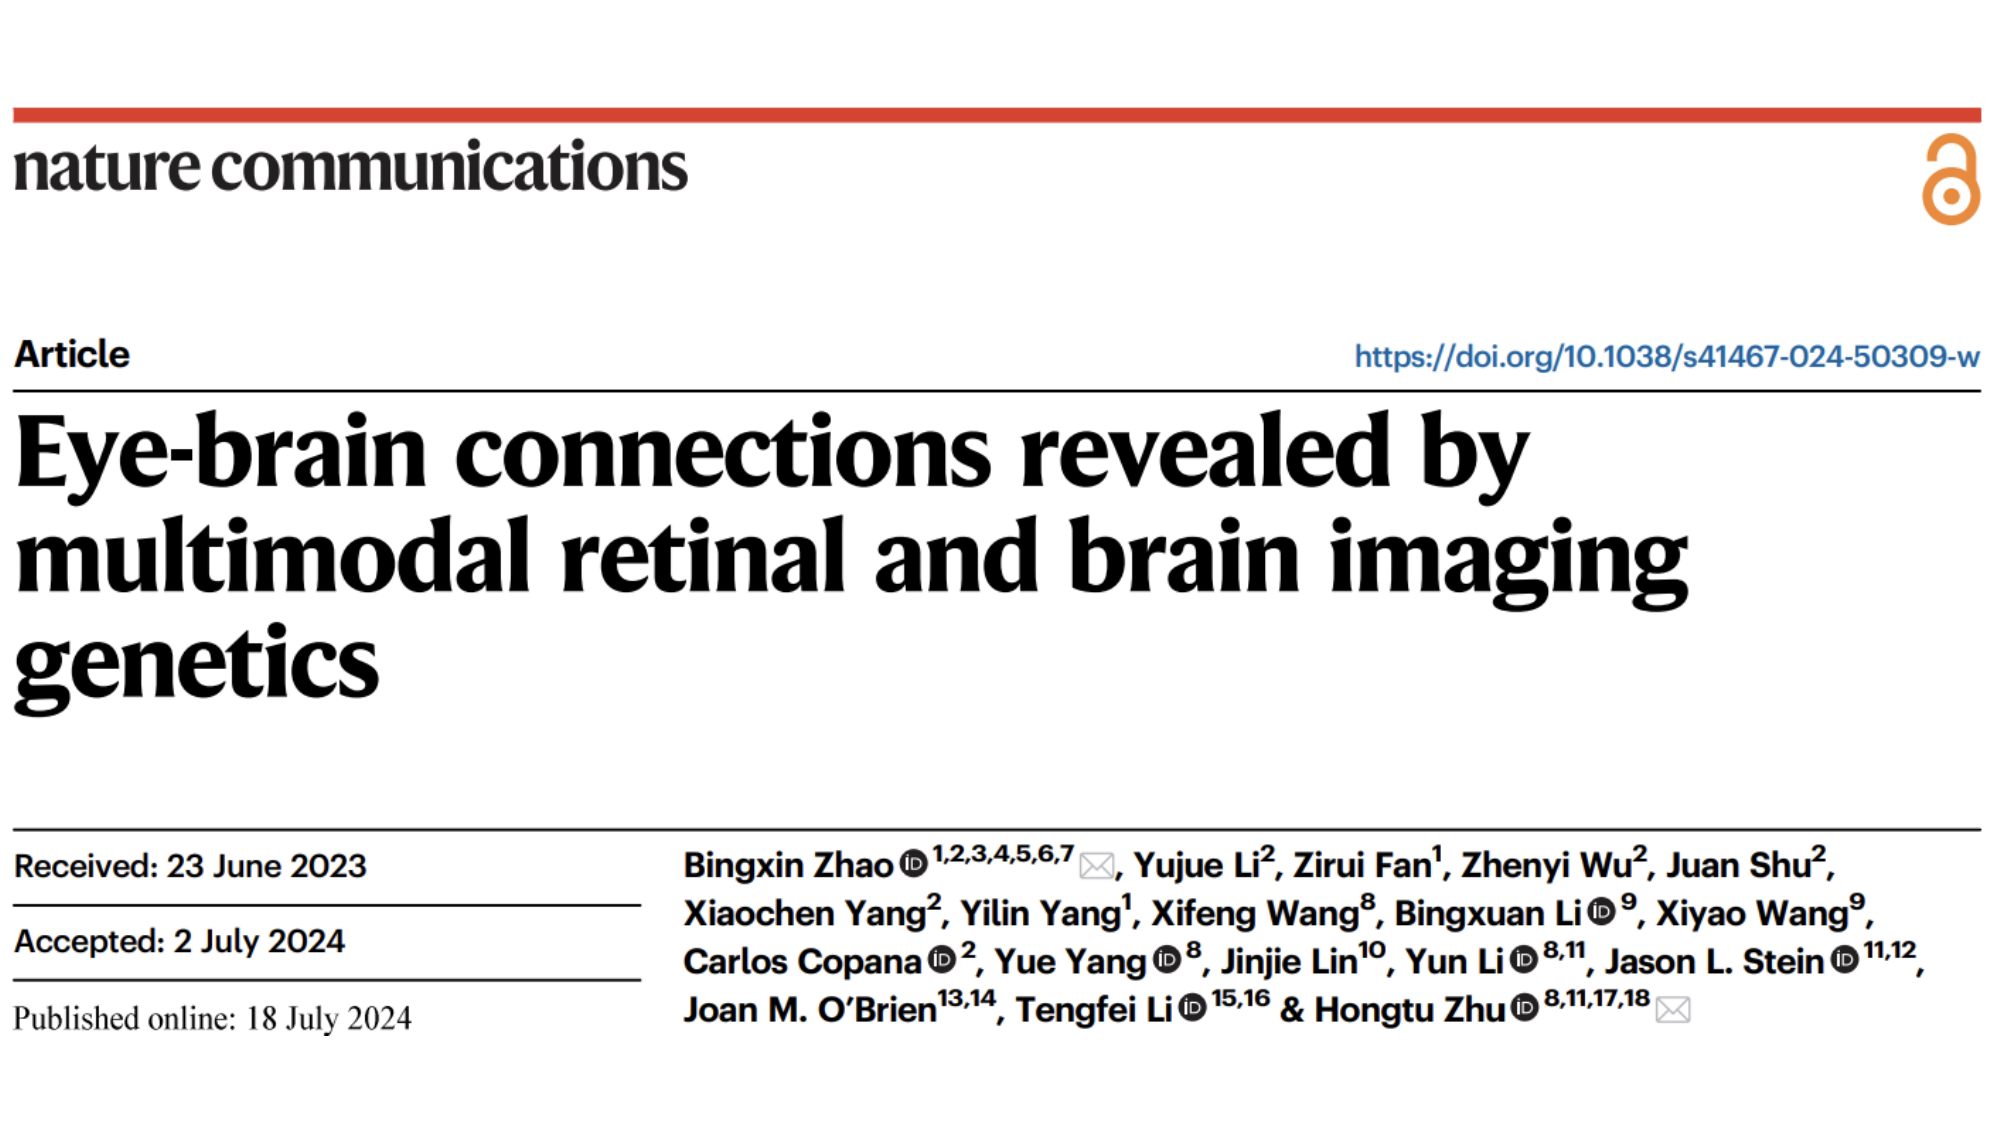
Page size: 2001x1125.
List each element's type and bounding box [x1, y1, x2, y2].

picture [0, 88, 2000, 1036]
